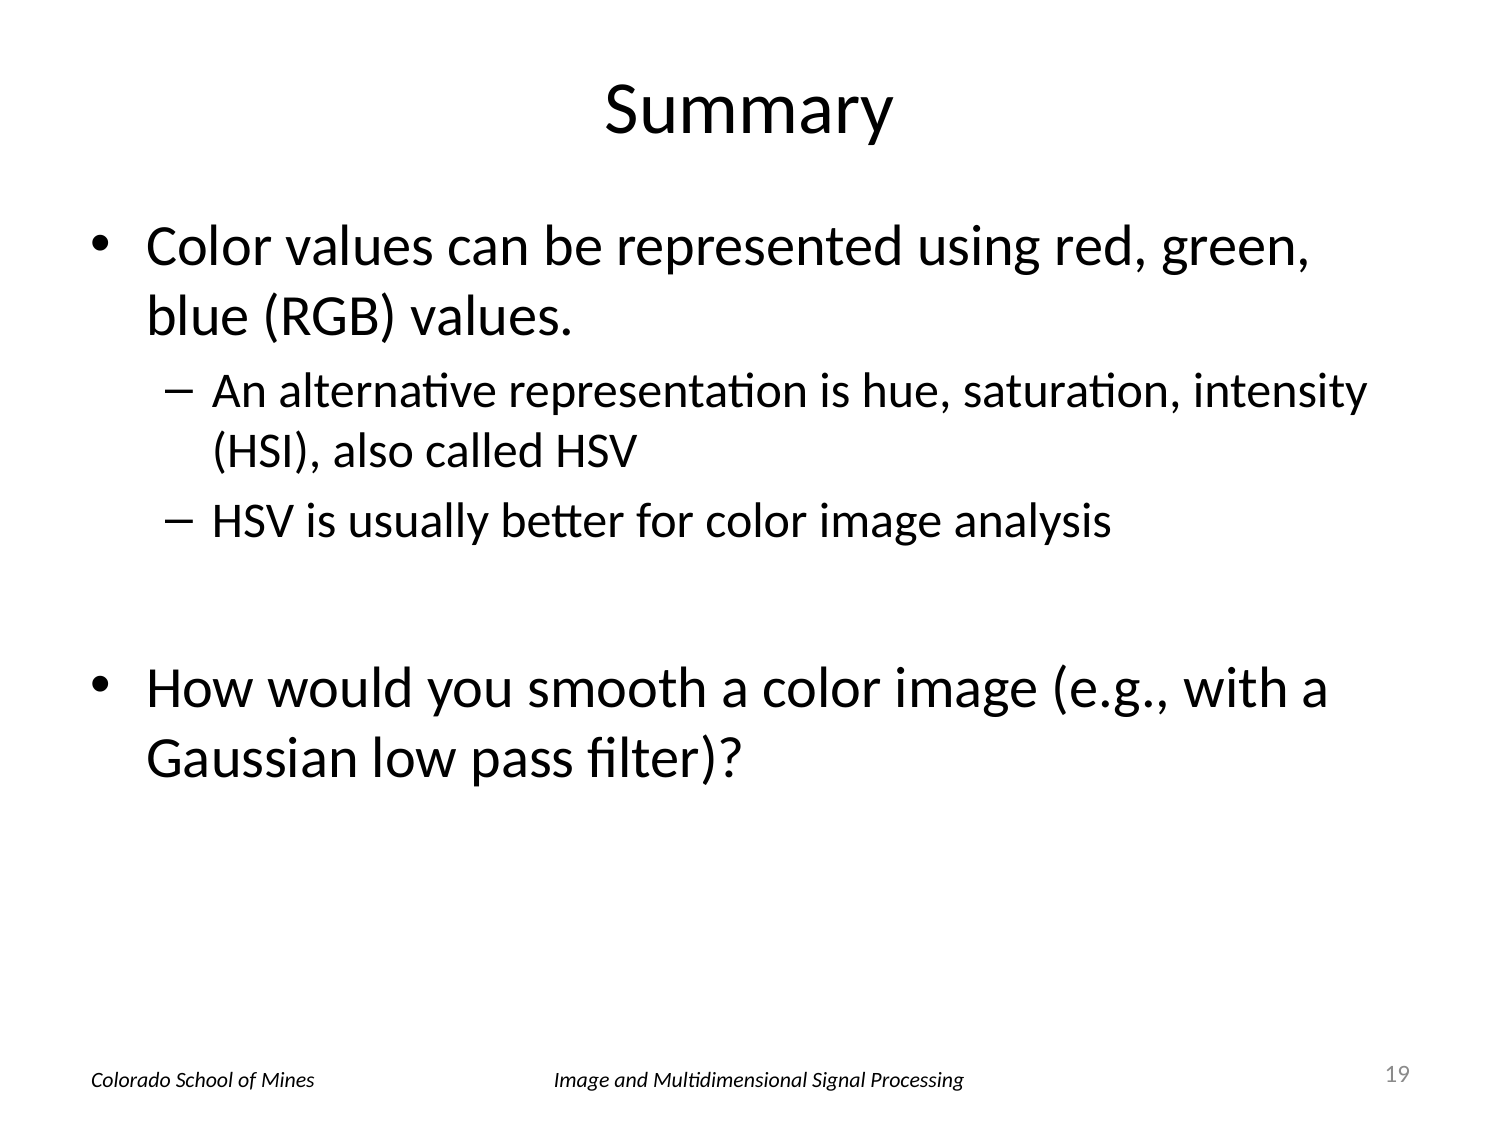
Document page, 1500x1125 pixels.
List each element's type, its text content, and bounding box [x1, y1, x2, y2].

title Summary [75, 45, 1425, 163]
list Color values can be represented using red, green, blue (RGB) values. An alternative representation is hue, saturation, intensity (HSI), also called HSV HSV is usually better for color image analysis How would you smooth a color image (e.g., with a Gaussian low pass filter)? [75, 200, 1425, 1005]
slide_number 19 [1074, 1042, 1425, 1103]
